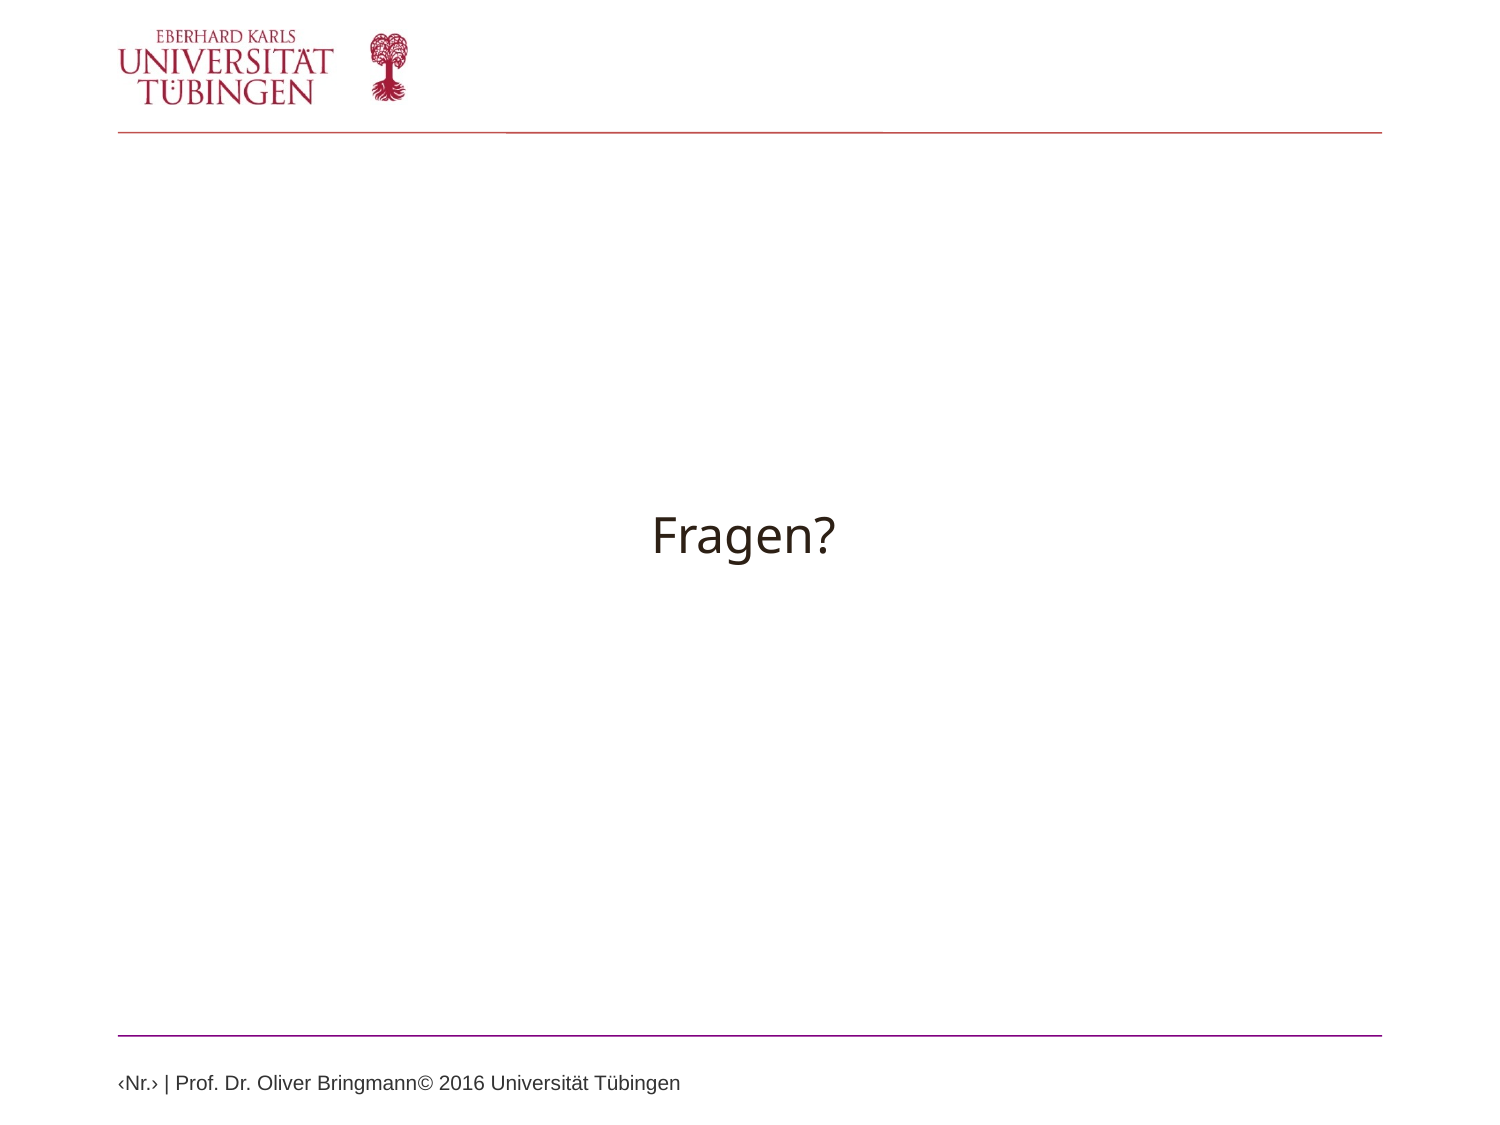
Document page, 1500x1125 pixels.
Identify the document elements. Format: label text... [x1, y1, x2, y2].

picture [117, 29, 408, 105]
text_box Fragen? [112, 503, 1376, 564]
